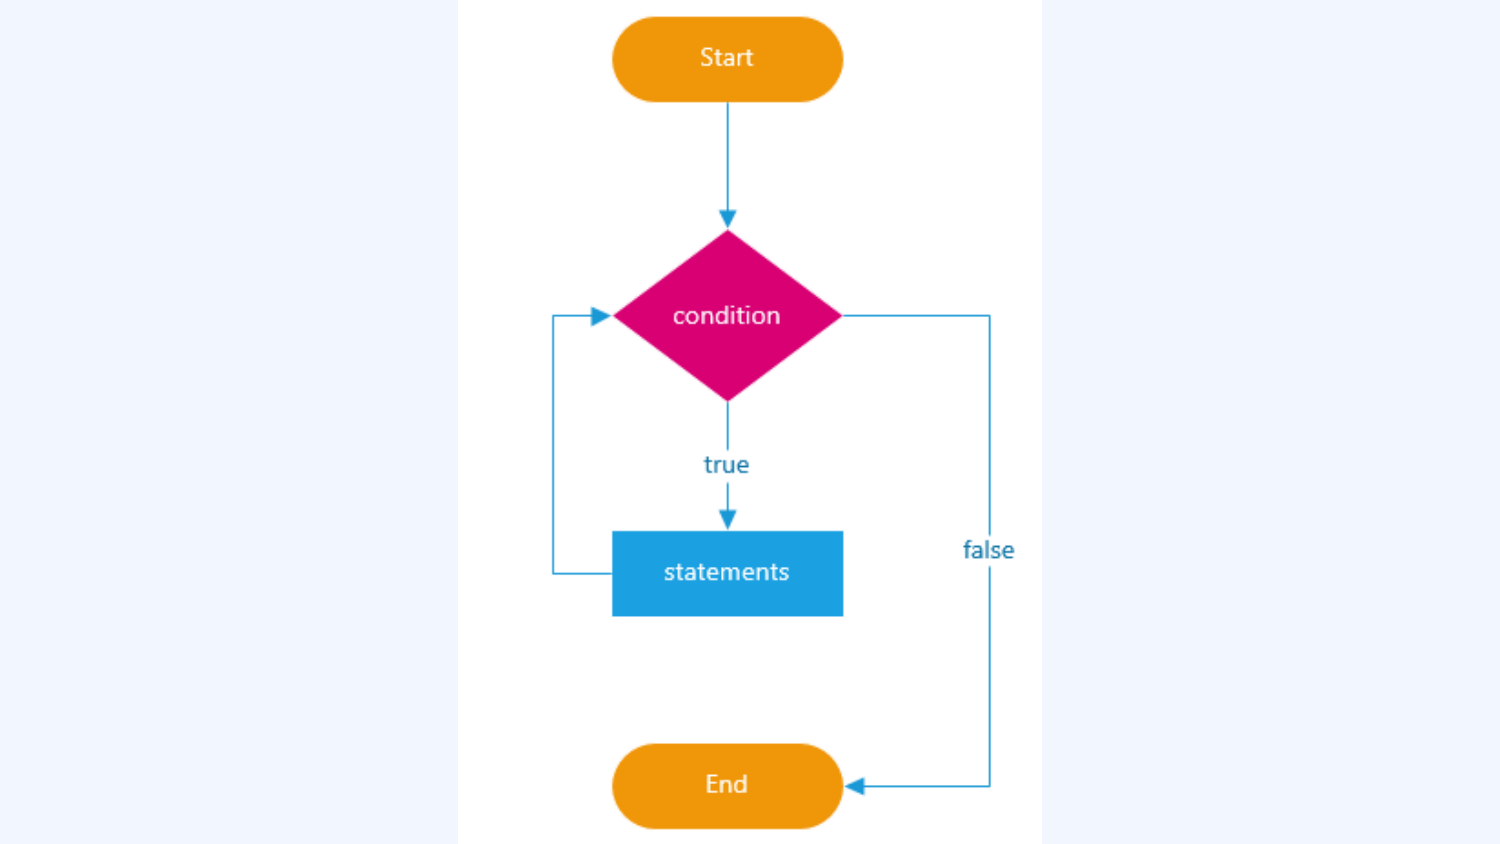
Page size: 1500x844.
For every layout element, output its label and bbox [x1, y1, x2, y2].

picture [458, 0, 1042, 844]
